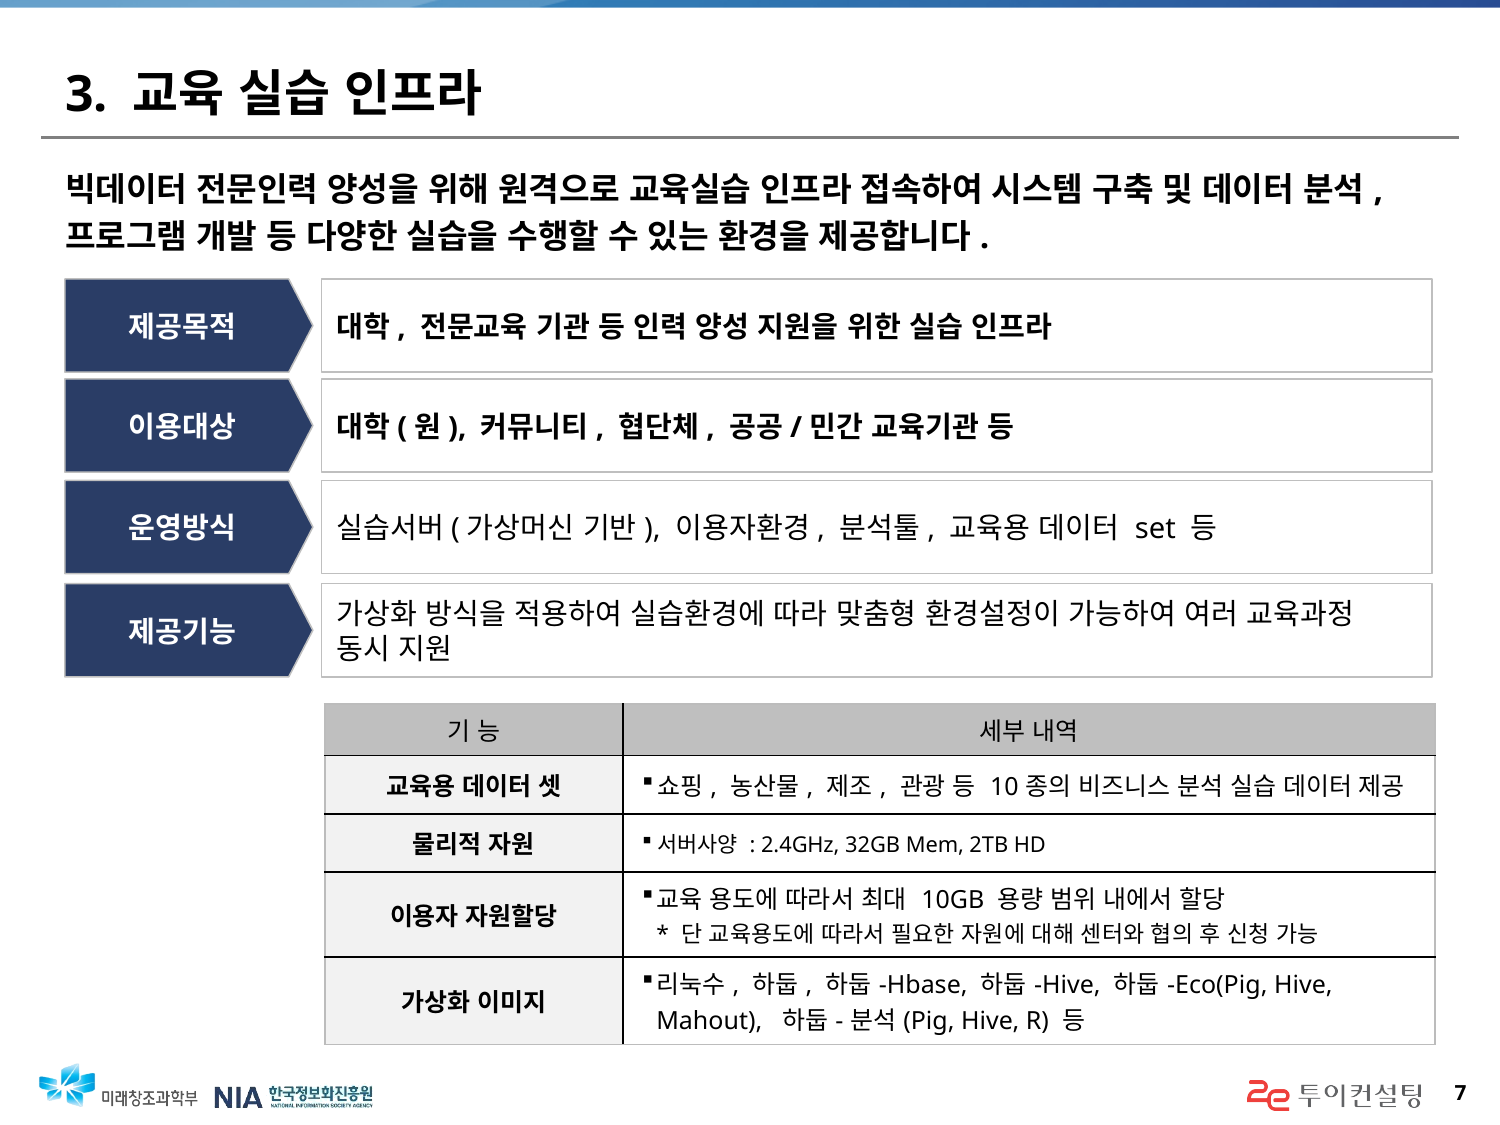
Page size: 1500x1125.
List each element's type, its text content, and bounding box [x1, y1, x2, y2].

table_cell 리눅수, 하둡, 하둡-Hbase, 하둡-Hive, 하둡-Eco(Pig, Hive, Mahout), 하둡-분석(Pig, Hive, R) 등 [624, 958, 1434, 1044]
text_box 대학, 전문교육 기관 등 인력 양성 지원을 위한 실습 인프라 [319, 277, 1434, 374]
text_box 운영방식 [62, 478, 315, 576]
text_box 실습서버(가상머신 기반), 이용자환경, 분석툴, 교육용 데이터 set 등 [319, 478, 1434, 576]
table_cell 물리적 자원 [326, 815, 622, 871]
list 빅데이터 전문인력 양성을 위해 원격으로 교육실습 인프라 접속하여 시스템 구축 및 데이터 분석, 프로그램 개발 등 다양한 실습을 수행할 수 있는 환경을 제공합니다. [50, 152, 1454, 260]
table_cell 교육 용도에 따라서 최대 10GB 용량 범위 내에서 할당 * 단 교육용도에 따라서 필요한 자원에 대해 센터와 협의 후 신청 가능 [624, 873, 1434, 956]
title 3. 교육 실습 인프라 [50, 53, 965, 133]
text_box 제공기능 [62, 581, 315, 679]
table_cell 이용자 자원할당 [326, 873, 622, 956]
text_box 제공목적 [62, 276, 315, 375]
picture [33, 1057, 199, 1109]
text_box 가상화 방식을 적용하여 실습환경에 따라 맞춤형 환경설정이 가능하여 여러 교육과정 동시 지원 [319, 582, 1434, 679]
table_cell 쇼핑, 농산물, 제조, 관광 등 10종의 비즈니스 분석 실습 데이터 제공 [624, 756, 1434, 813]
table_header 기 능 [326, 705, 622, 755]
table_header 세부 내역 [624, 705, 1434, 755]
text_box 대학(원), 커뮤니티, 협단체, 공공/민간 교육기관 등 [319, 377, 1434, 474]
table_cell 교육용 데이터 셋 [326, 756, 622, 813]
text_box 이용대상 [62, 376, 315, 475]
picture [210, 1075, 377, 1118]
table_cell 가상화 이미지 [326, 958, 622, 1044]
table_cell 서버사양 : 2.4GHz, 32GB Mem, 2TB HD [624, 815, 1434, 871]
picture [0, 0, 1500, 225]
